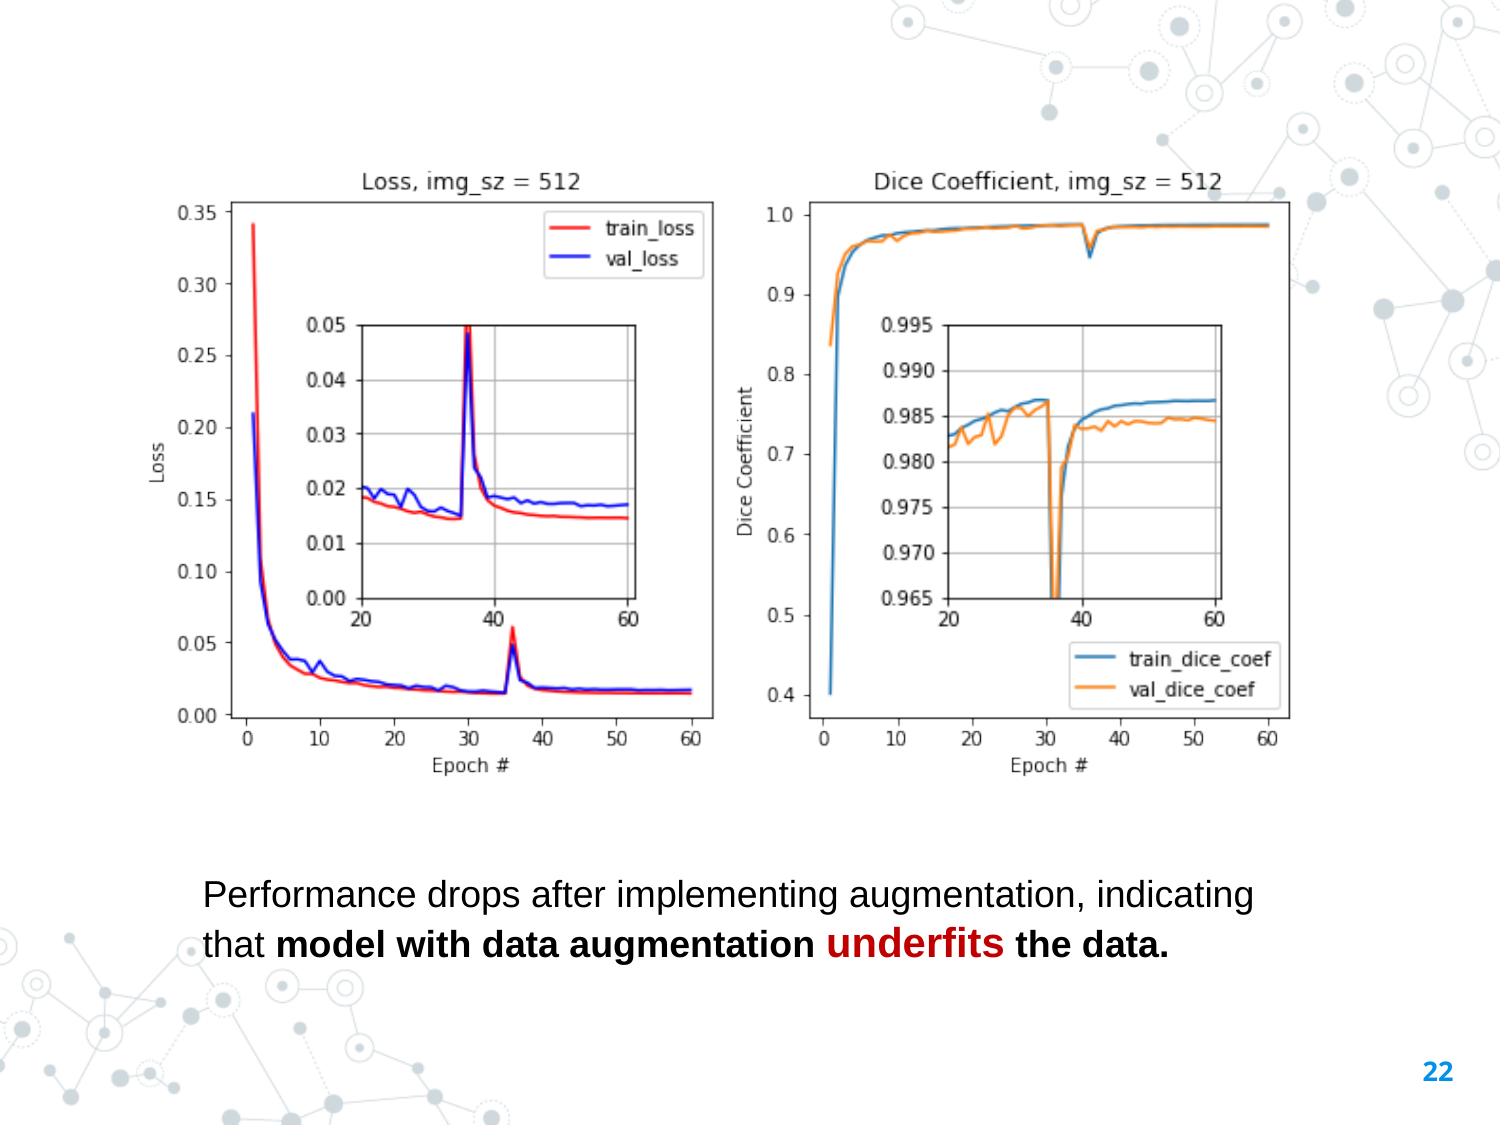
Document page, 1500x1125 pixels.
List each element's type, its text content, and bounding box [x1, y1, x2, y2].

picture [0, 0, 1500, 1125]
text_box Performance drops after implementing augmentation, indicating that model with data augmentation underfits the data. [187, 862, 1334, 973]
slide_number 22 [1378, 1038, 1469, 1125]
